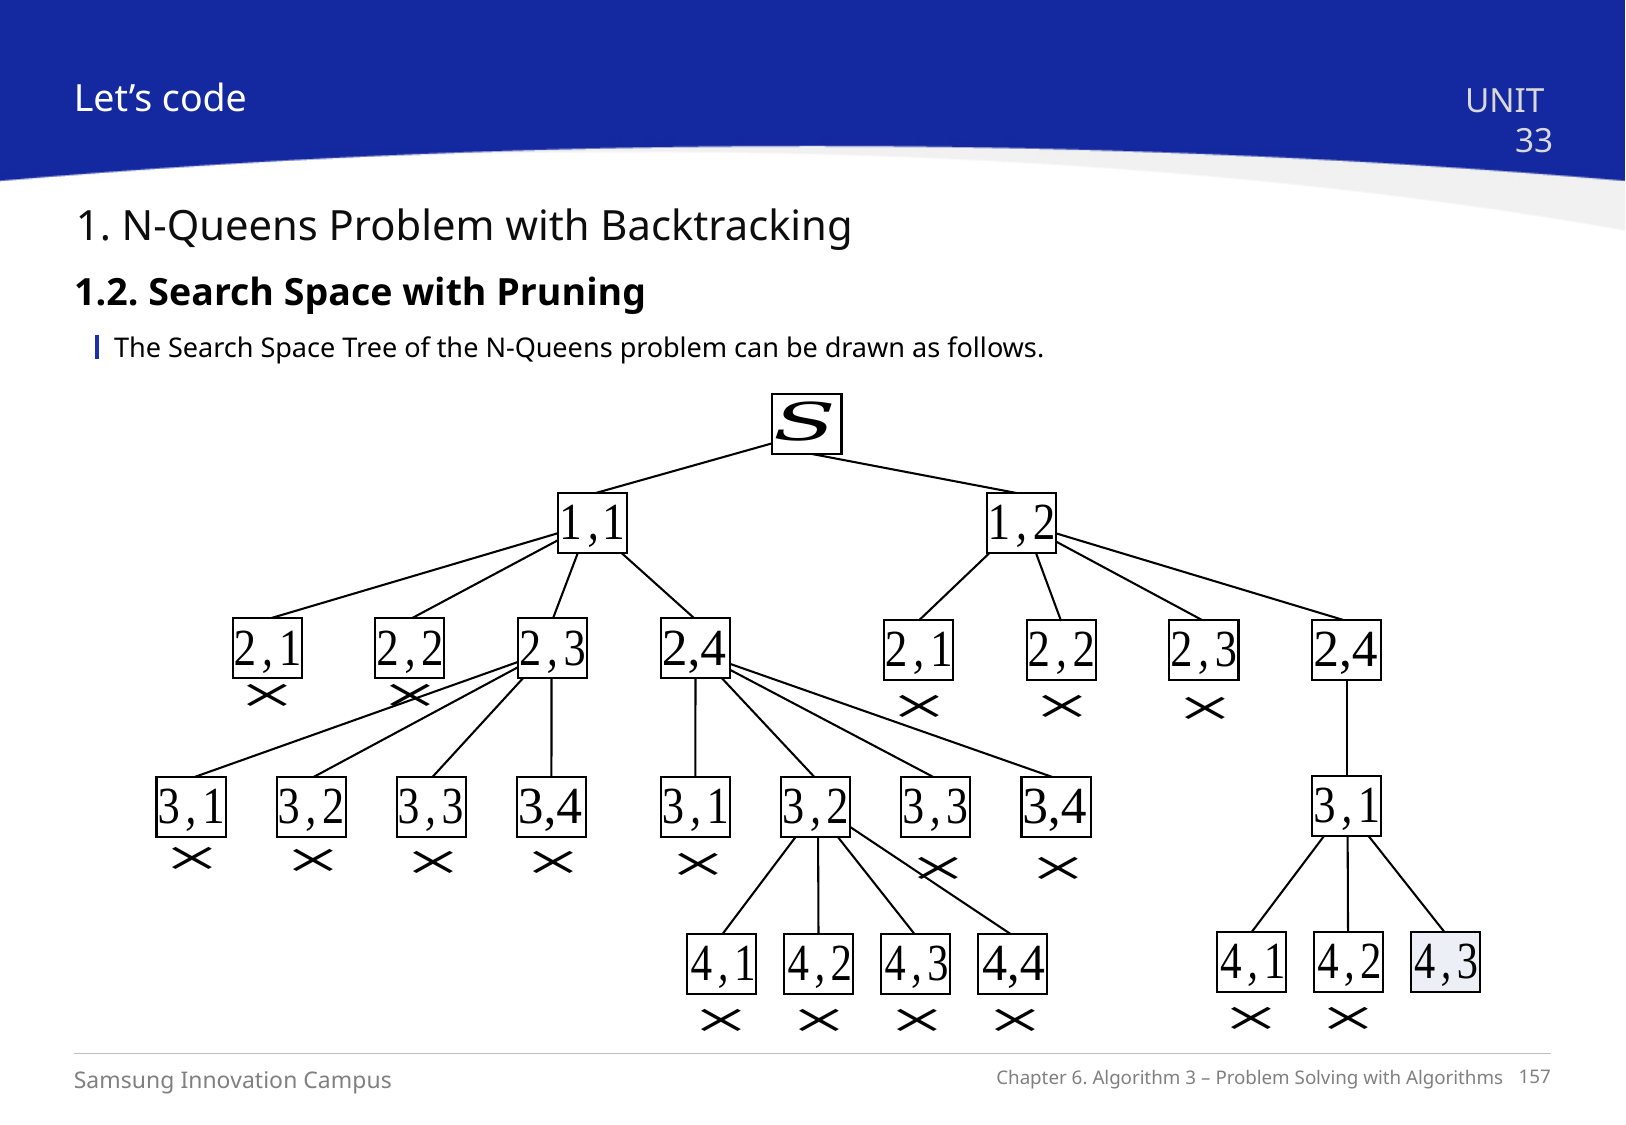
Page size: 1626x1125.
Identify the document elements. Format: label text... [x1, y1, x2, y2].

text_box The Search Space Tree of the N-Queens problem can be drawn as follows. [94, 330, 1554, 364]
text_box UNIT 33 [1422, 78, 1554, 159]
text_box Let’s code [73, 73, 981, 120]
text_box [157, 395, 1479, 1052]
text_box 1. N-Queens Problem with Backtracking [75, 198, 1554, 250]
picture [0, 0, 1625, 1125]
text_box 1.2. Search Space with Pruning [59, 260, 1194, 320]
